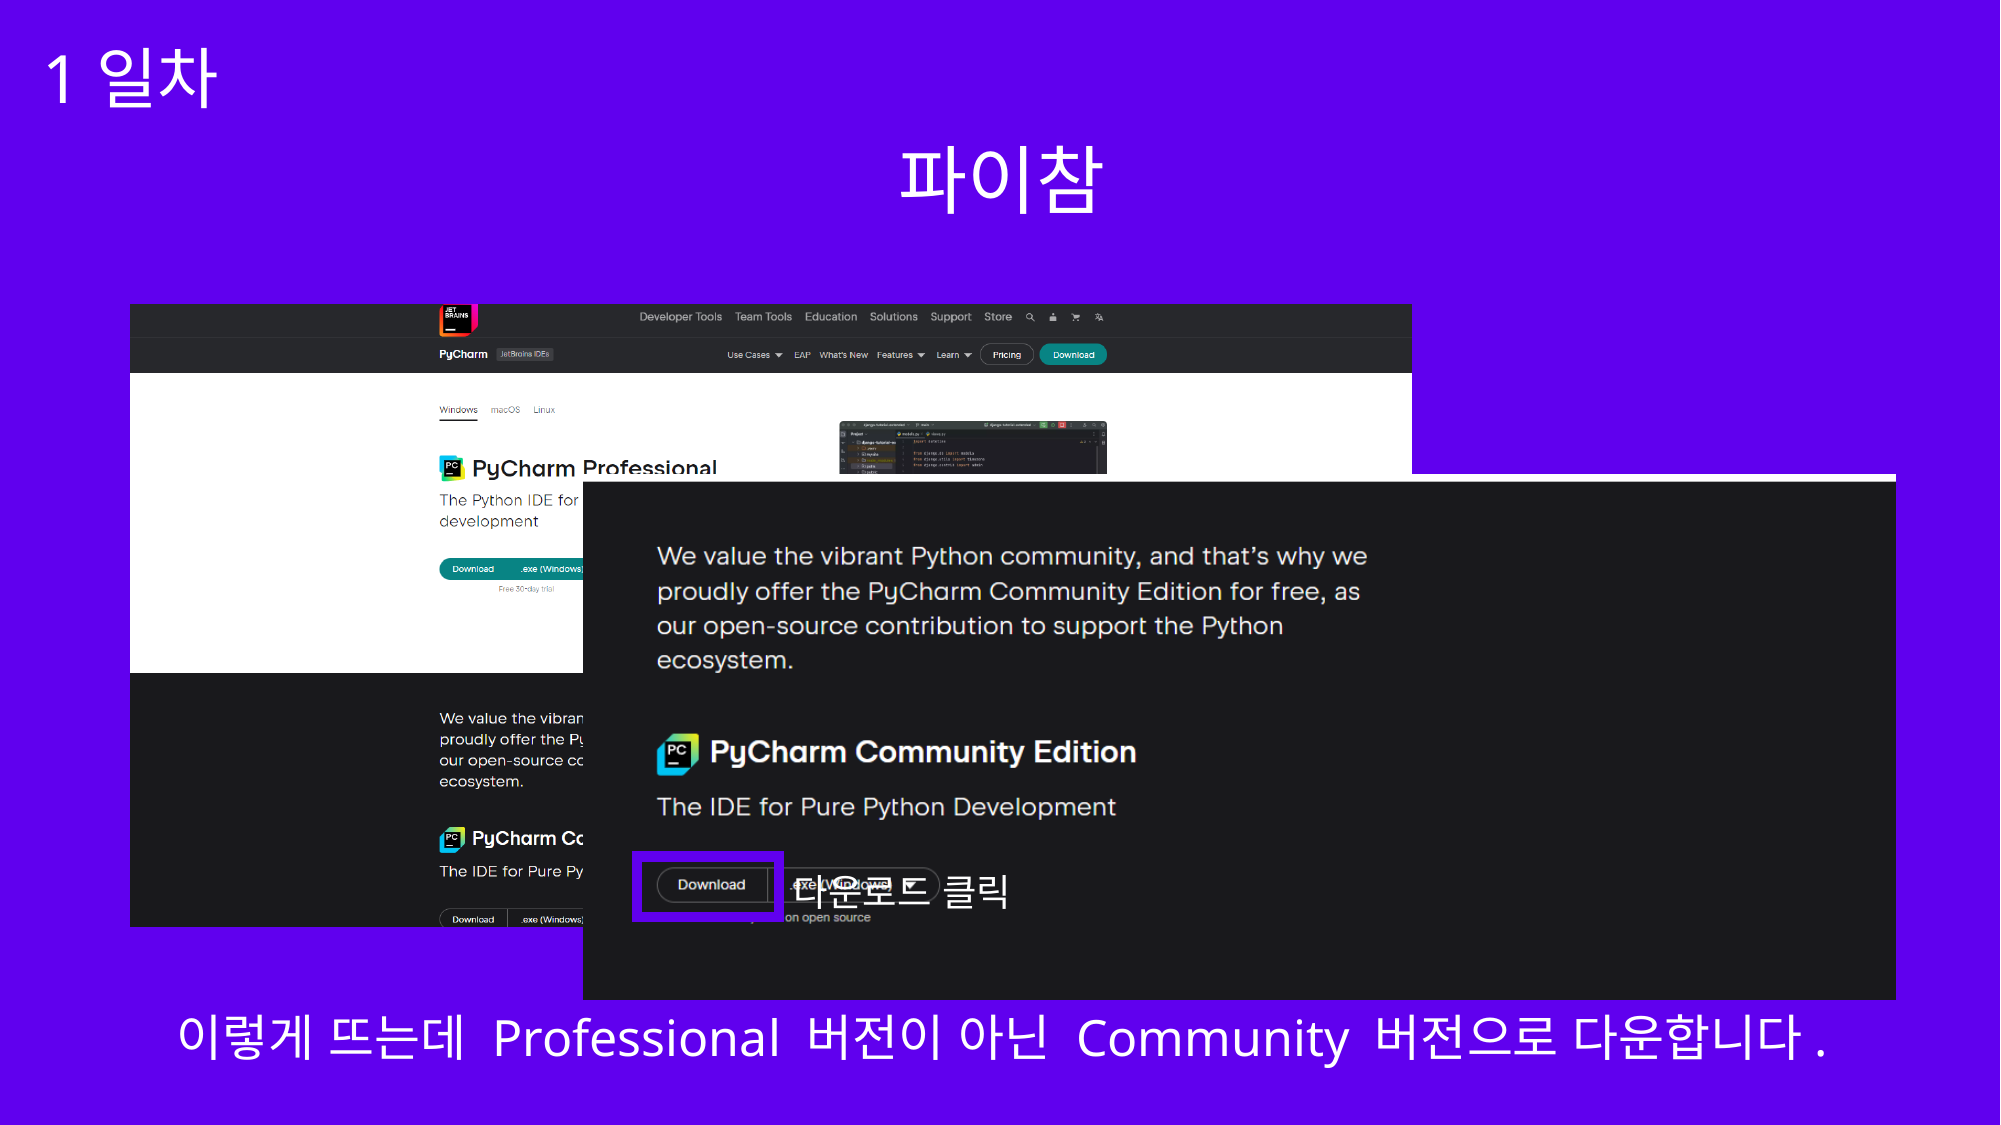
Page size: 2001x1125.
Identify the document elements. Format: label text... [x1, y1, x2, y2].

text_box 파이참 [883, 125, 1121, 231]
text_box 1일차 [27, 29, 235, 125]
text_box 이렇게 뜨는데 Professional 버전이 아닌 Community 버전으로 다운합니다. [161, 999, 1844, 1074]
picture [130, 303, 1896, 1000]
